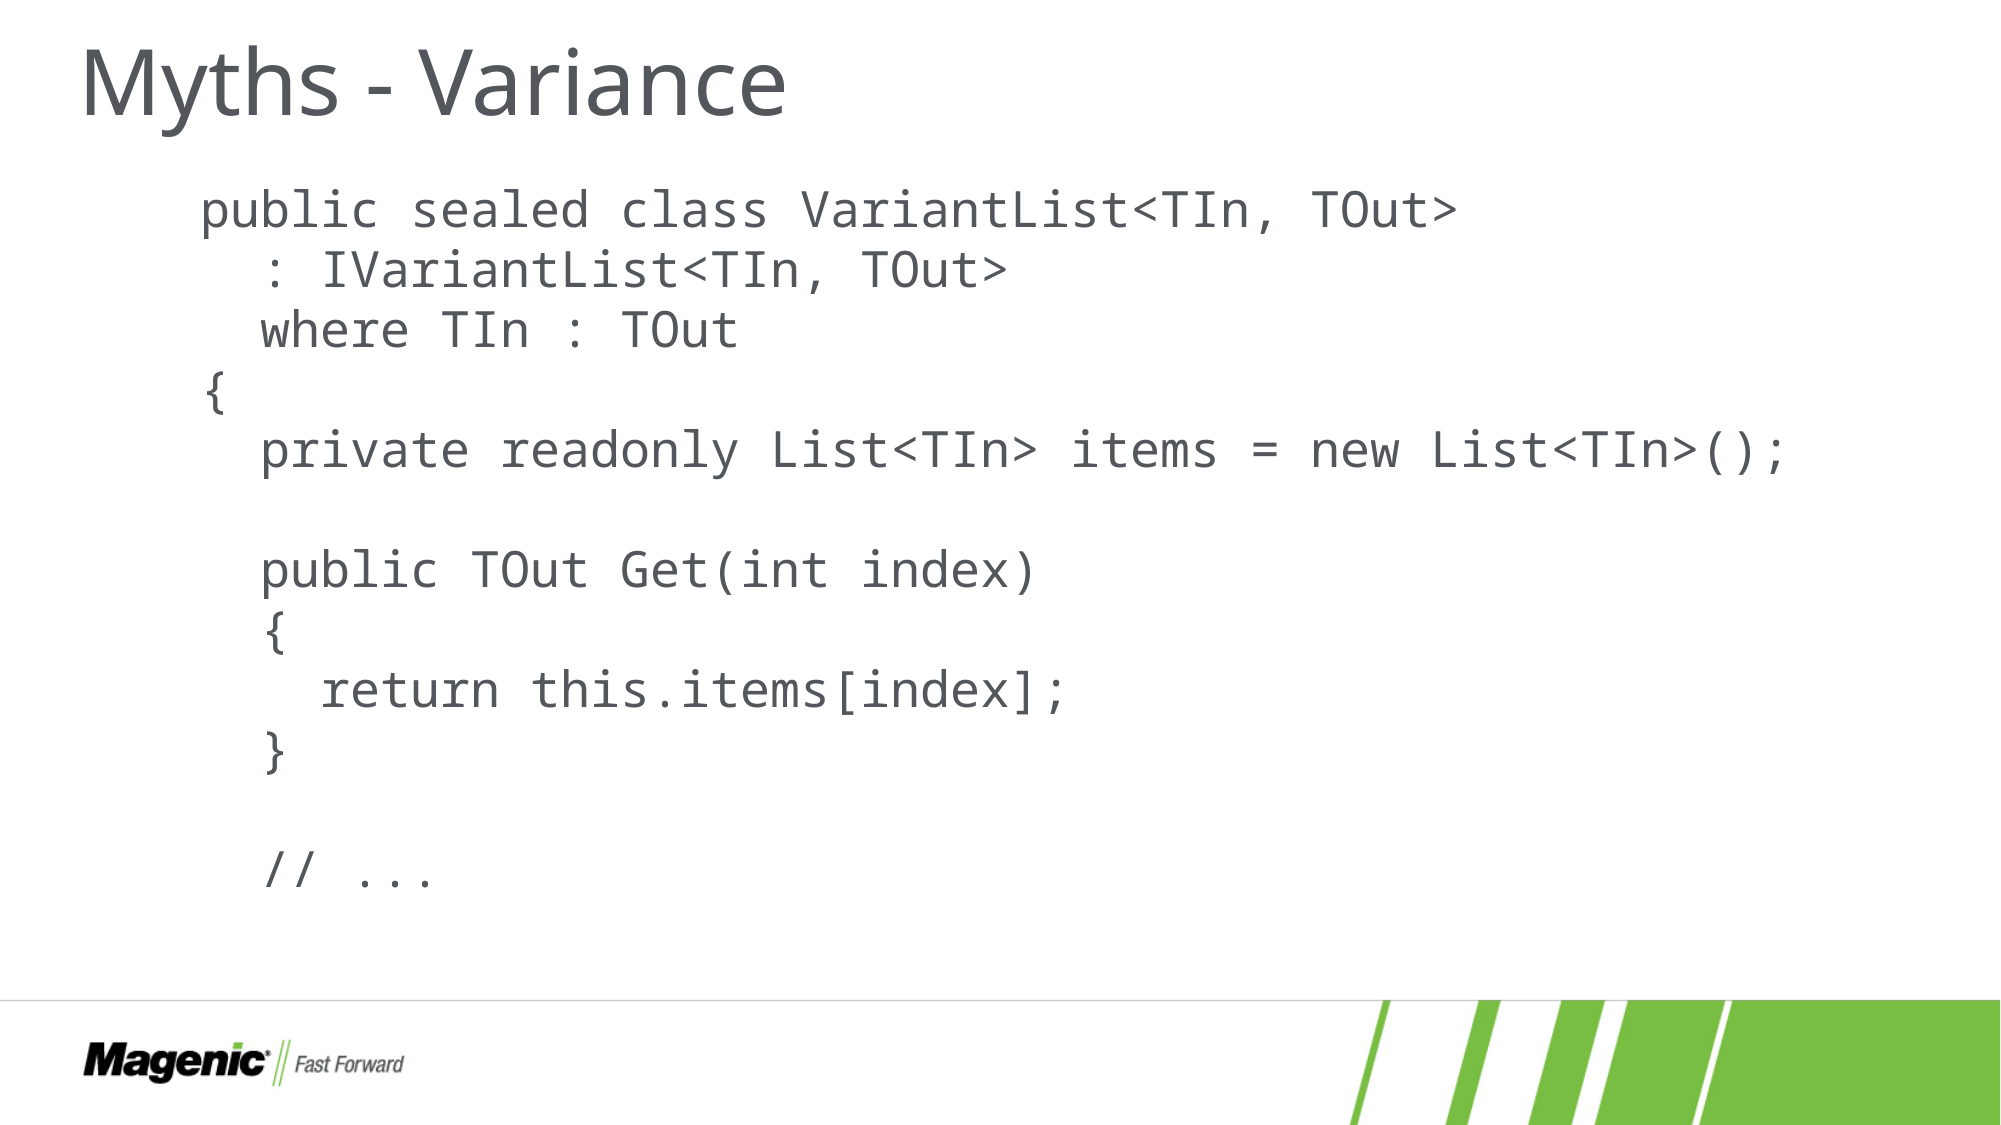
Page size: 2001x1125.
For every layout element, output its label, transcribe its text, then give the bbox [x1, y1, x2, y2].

picture [0, 0, 2001, 1125]
text_box public sealed class VariantList<TIn, TOut> : IVariantList<TIn, TOut> where TIn : TOut { private readonly List<TIn> items = new List<TIn>(); public TOut Get(int index) { return this.items[index]; } // ... [185, 170, 1806, 906]
title Myths - Variance [63, 41, 1938, 131]
